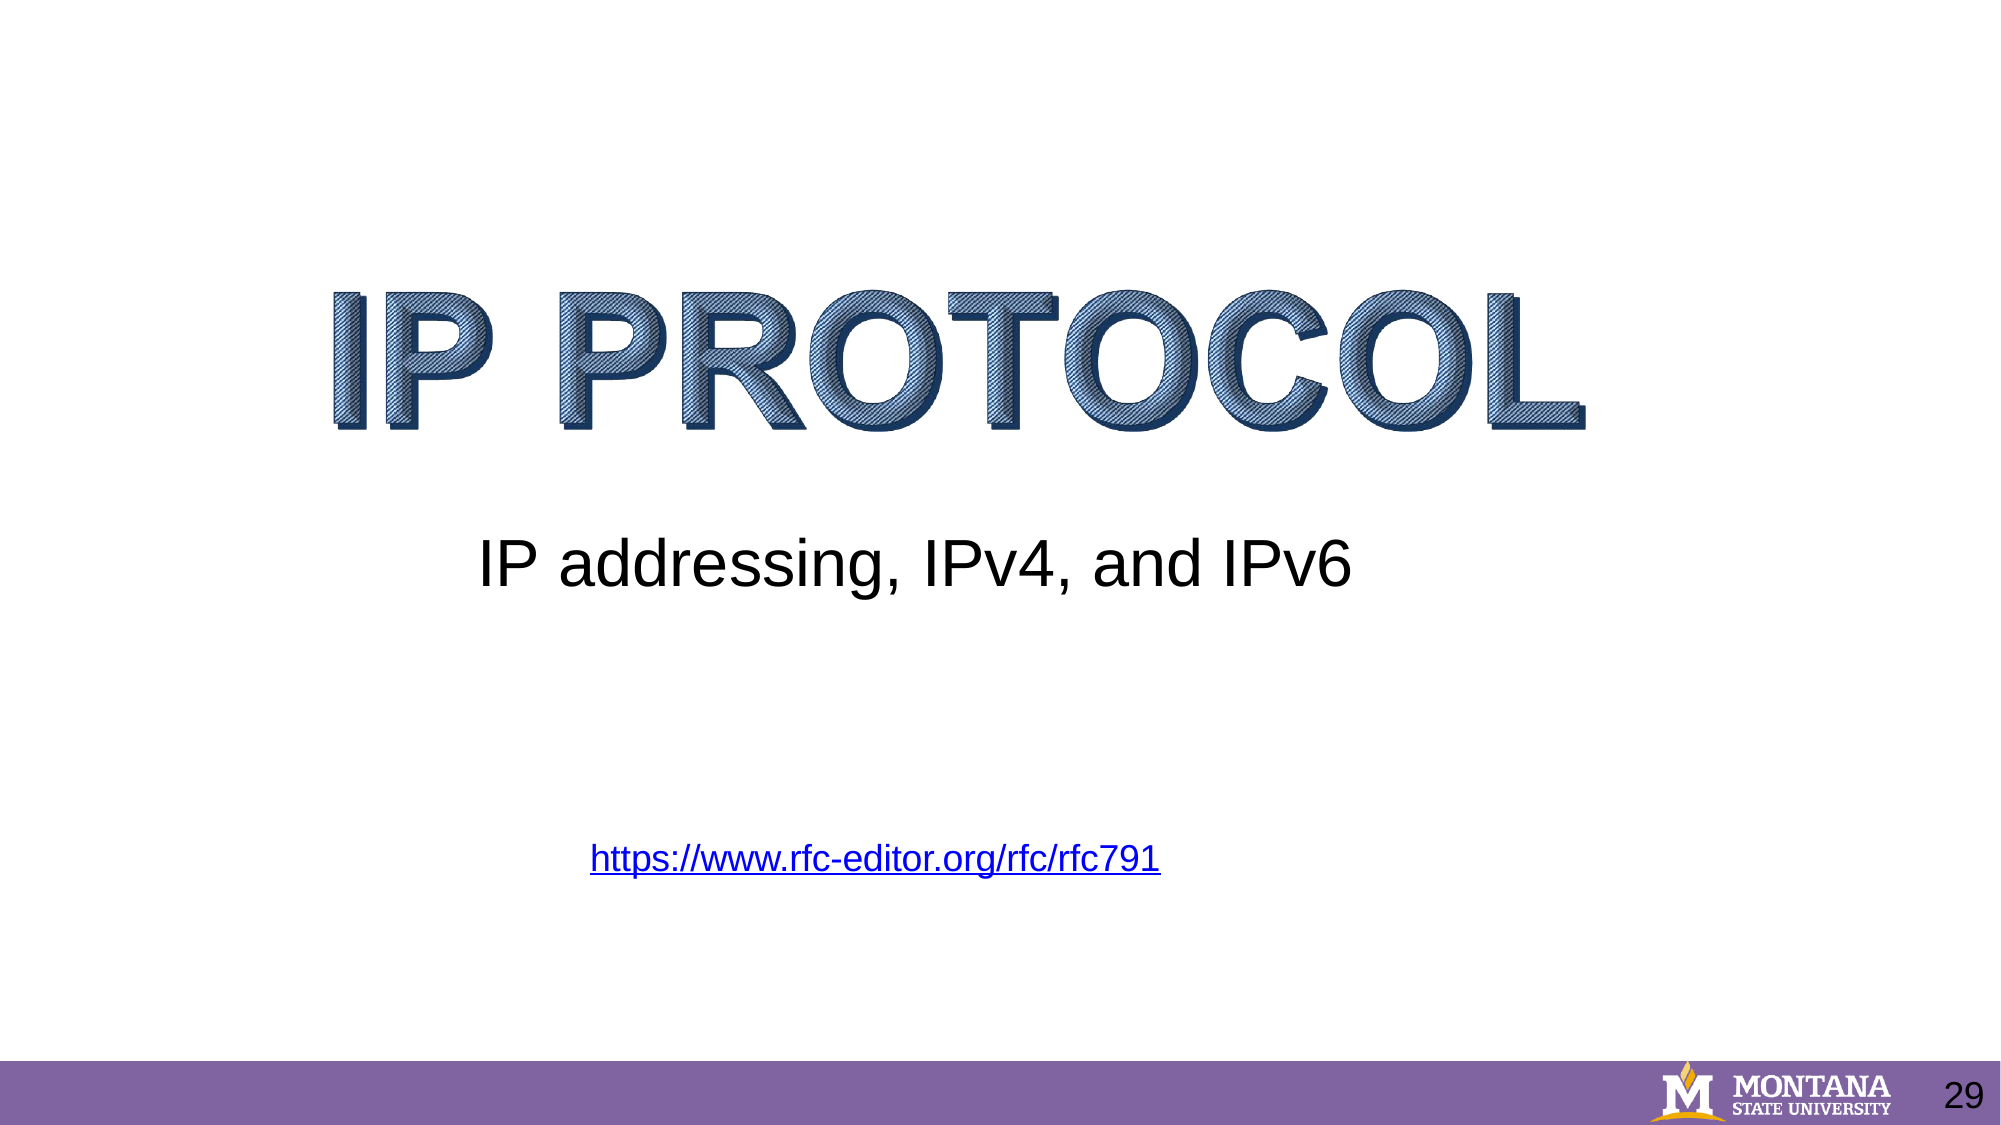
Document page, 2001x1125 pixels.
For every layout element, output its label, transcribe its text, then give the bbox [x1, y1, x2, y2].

picture [333, 288, 1586, 433]
picture [1650, 1060, 1891, 1122]
slide_number 29 [1937, 1072, 1994, 1125]
title IP addressing, IPv4, and IPv6 [475, 518, 1357, 709]
text_box https://www.rfc-editor.org/rfc/rfc791 [588, 831, 1175, 879]
